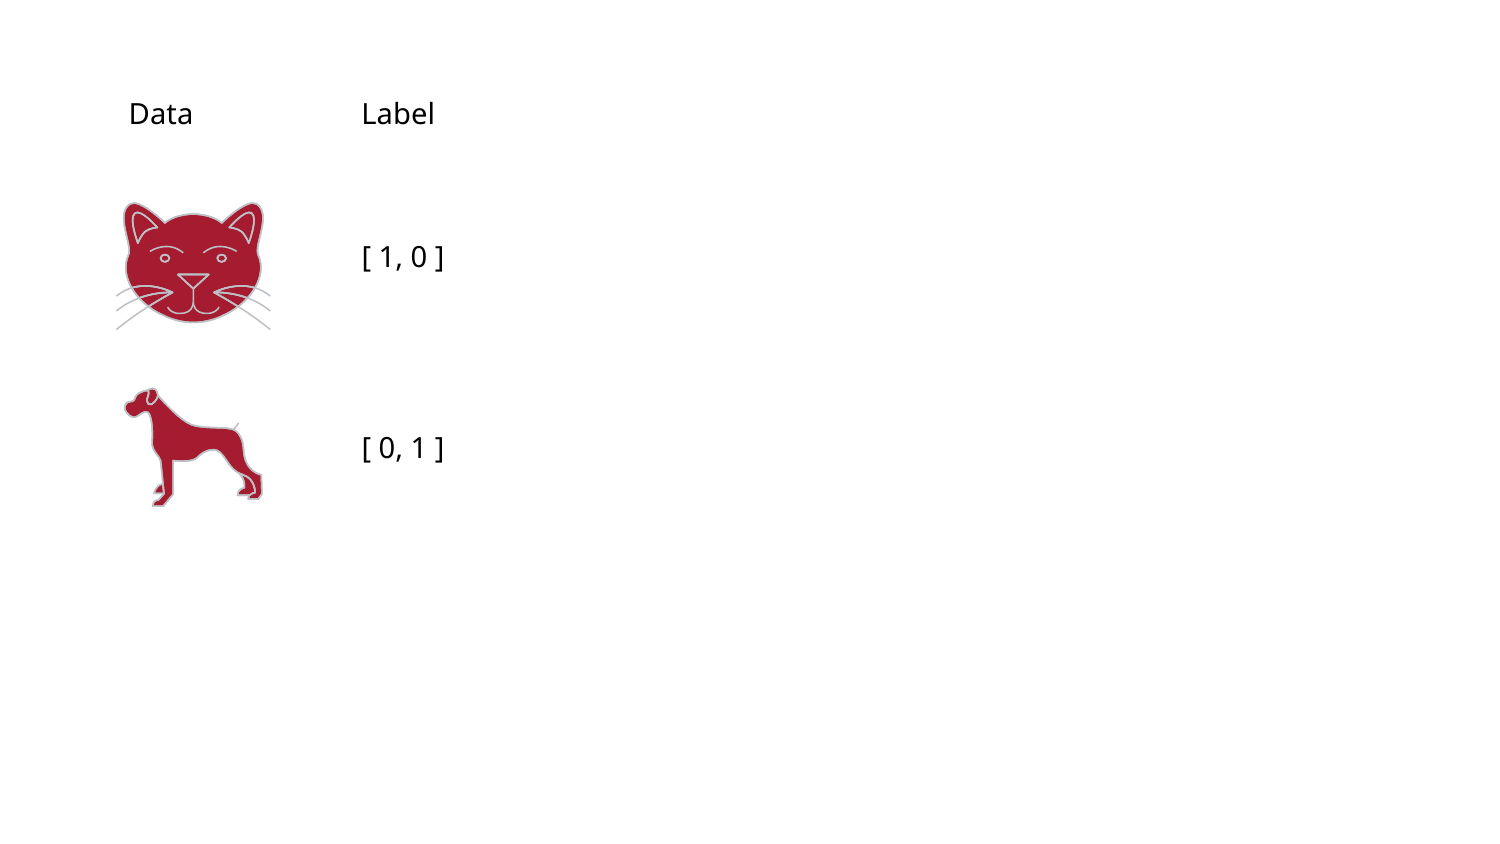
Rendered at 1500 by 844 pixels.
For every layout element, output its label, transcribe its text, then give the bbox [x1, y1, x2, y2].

text_box Data [113, 80, 297, 146]
text_box [116, 203, 271, 330]
text_box [124, 388, 262, 507]
text_box Label [346, 80, 530, 146]
text_box [ 1, 0 ] [346, 223, 764, 289]
text_box [ 0, 1 ] [346, 414, 764, 480]
